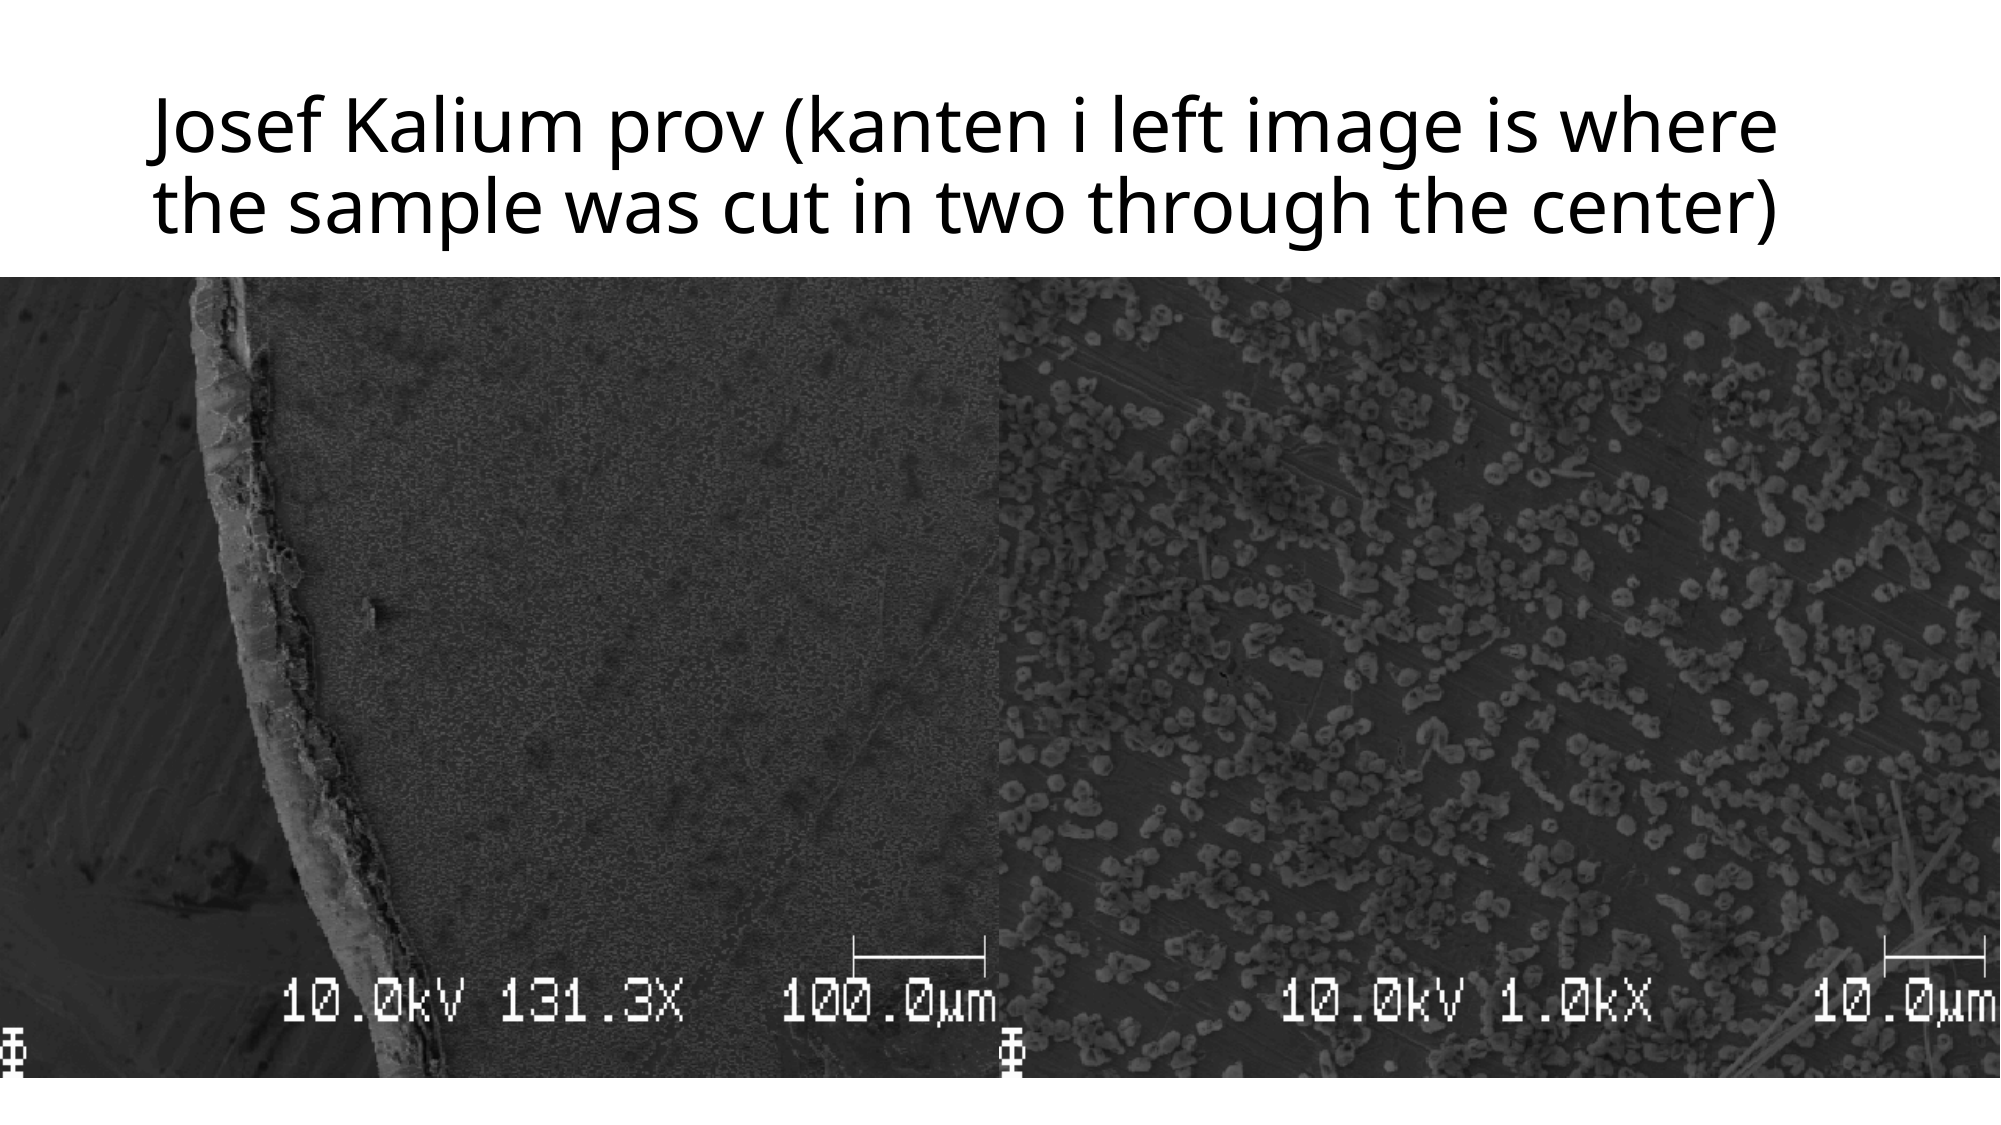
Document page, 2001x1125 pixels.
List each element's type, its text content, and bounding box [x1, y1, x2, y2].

title Josef Kalium prov (kanten i left image is where the sample was cut in two through the center) [137, 59, 1863, 277]
picture [0, 277, 2000, 1078]
